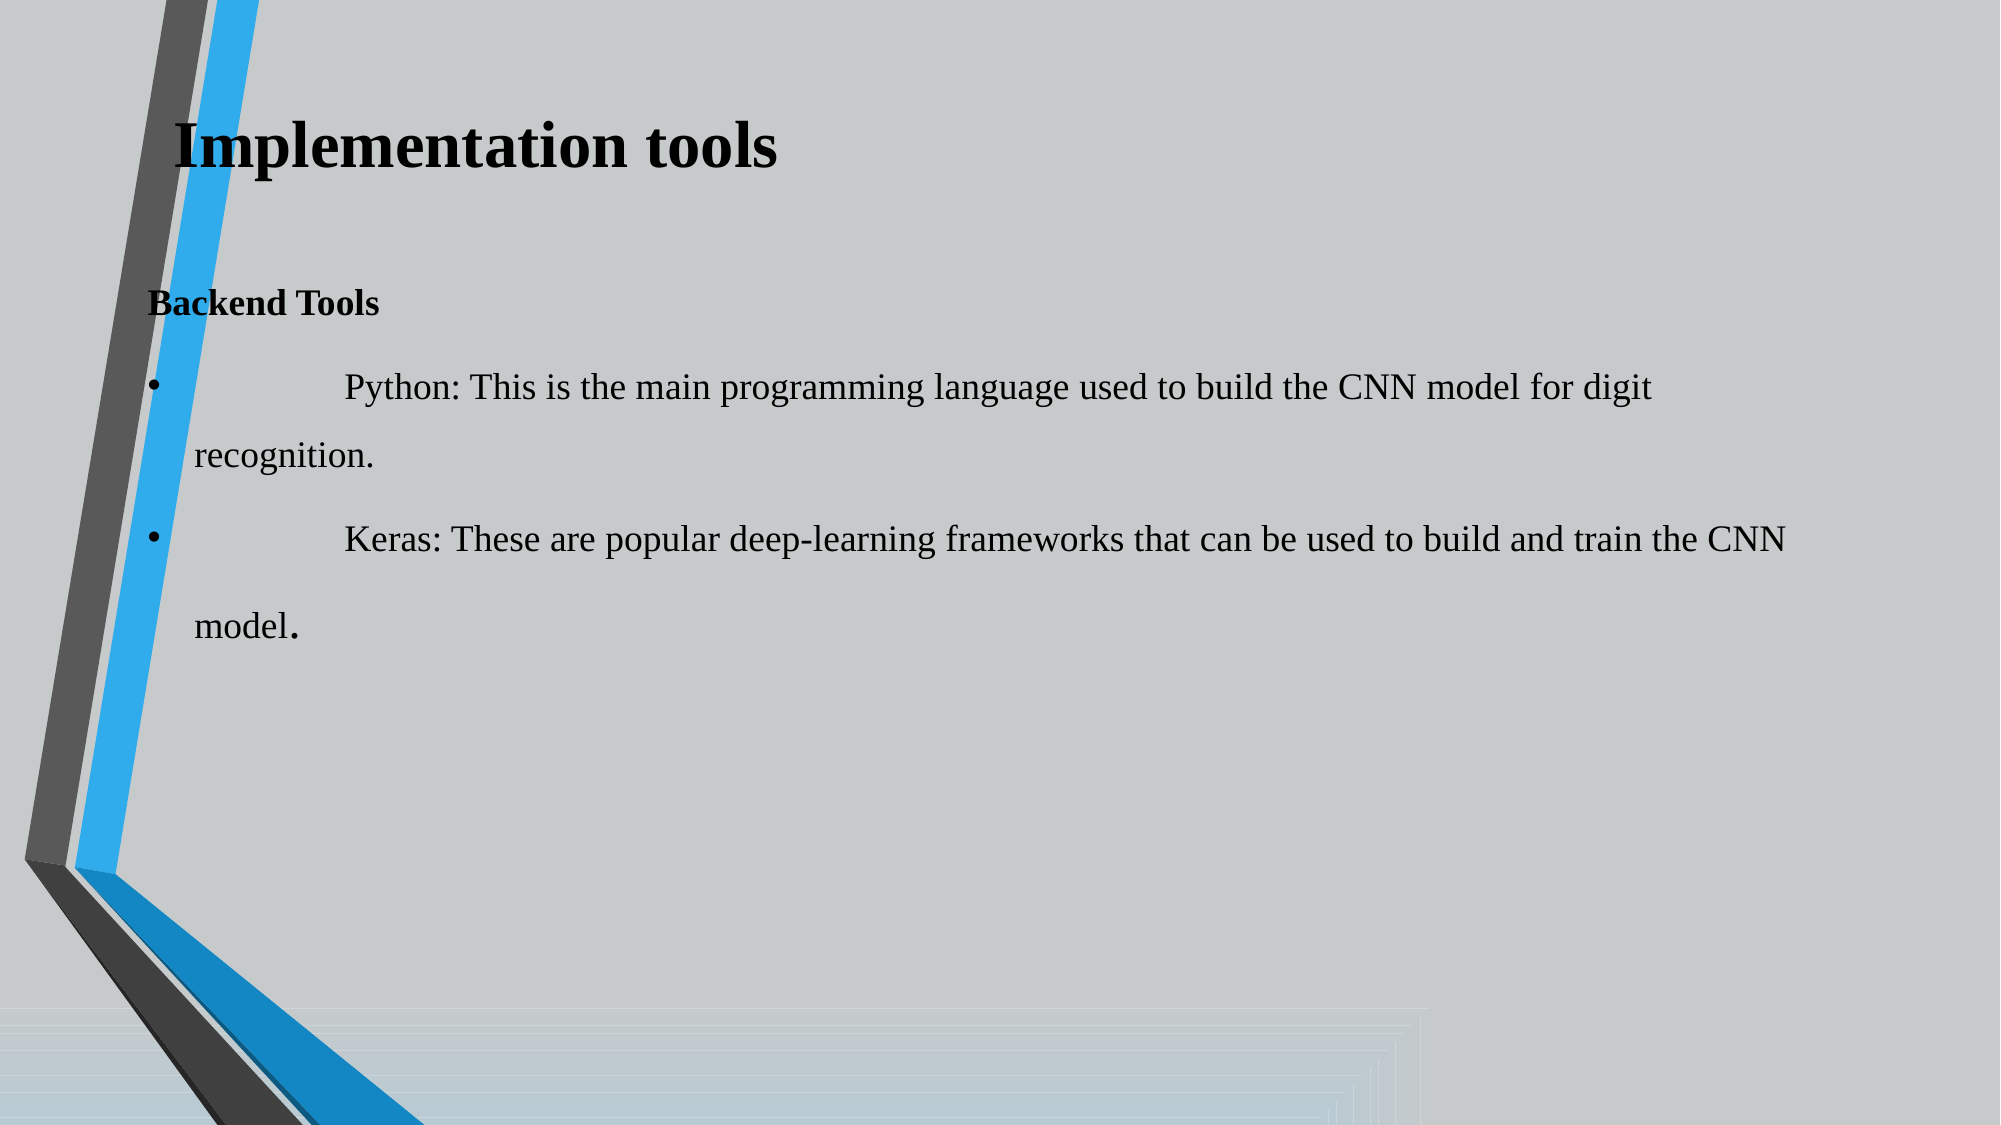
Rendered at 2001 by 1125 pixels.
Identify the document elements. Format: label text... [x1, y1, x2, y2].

text_box Backend Tools Python: This is the main programming language used to build the CNN model for digit recognition. Keras: These are popular deep-learning frameworks that can be used to build and train the CNN model. [132, 248, 1842, 657]
text_box Implementation tools [158, 53, 1826, 248]
